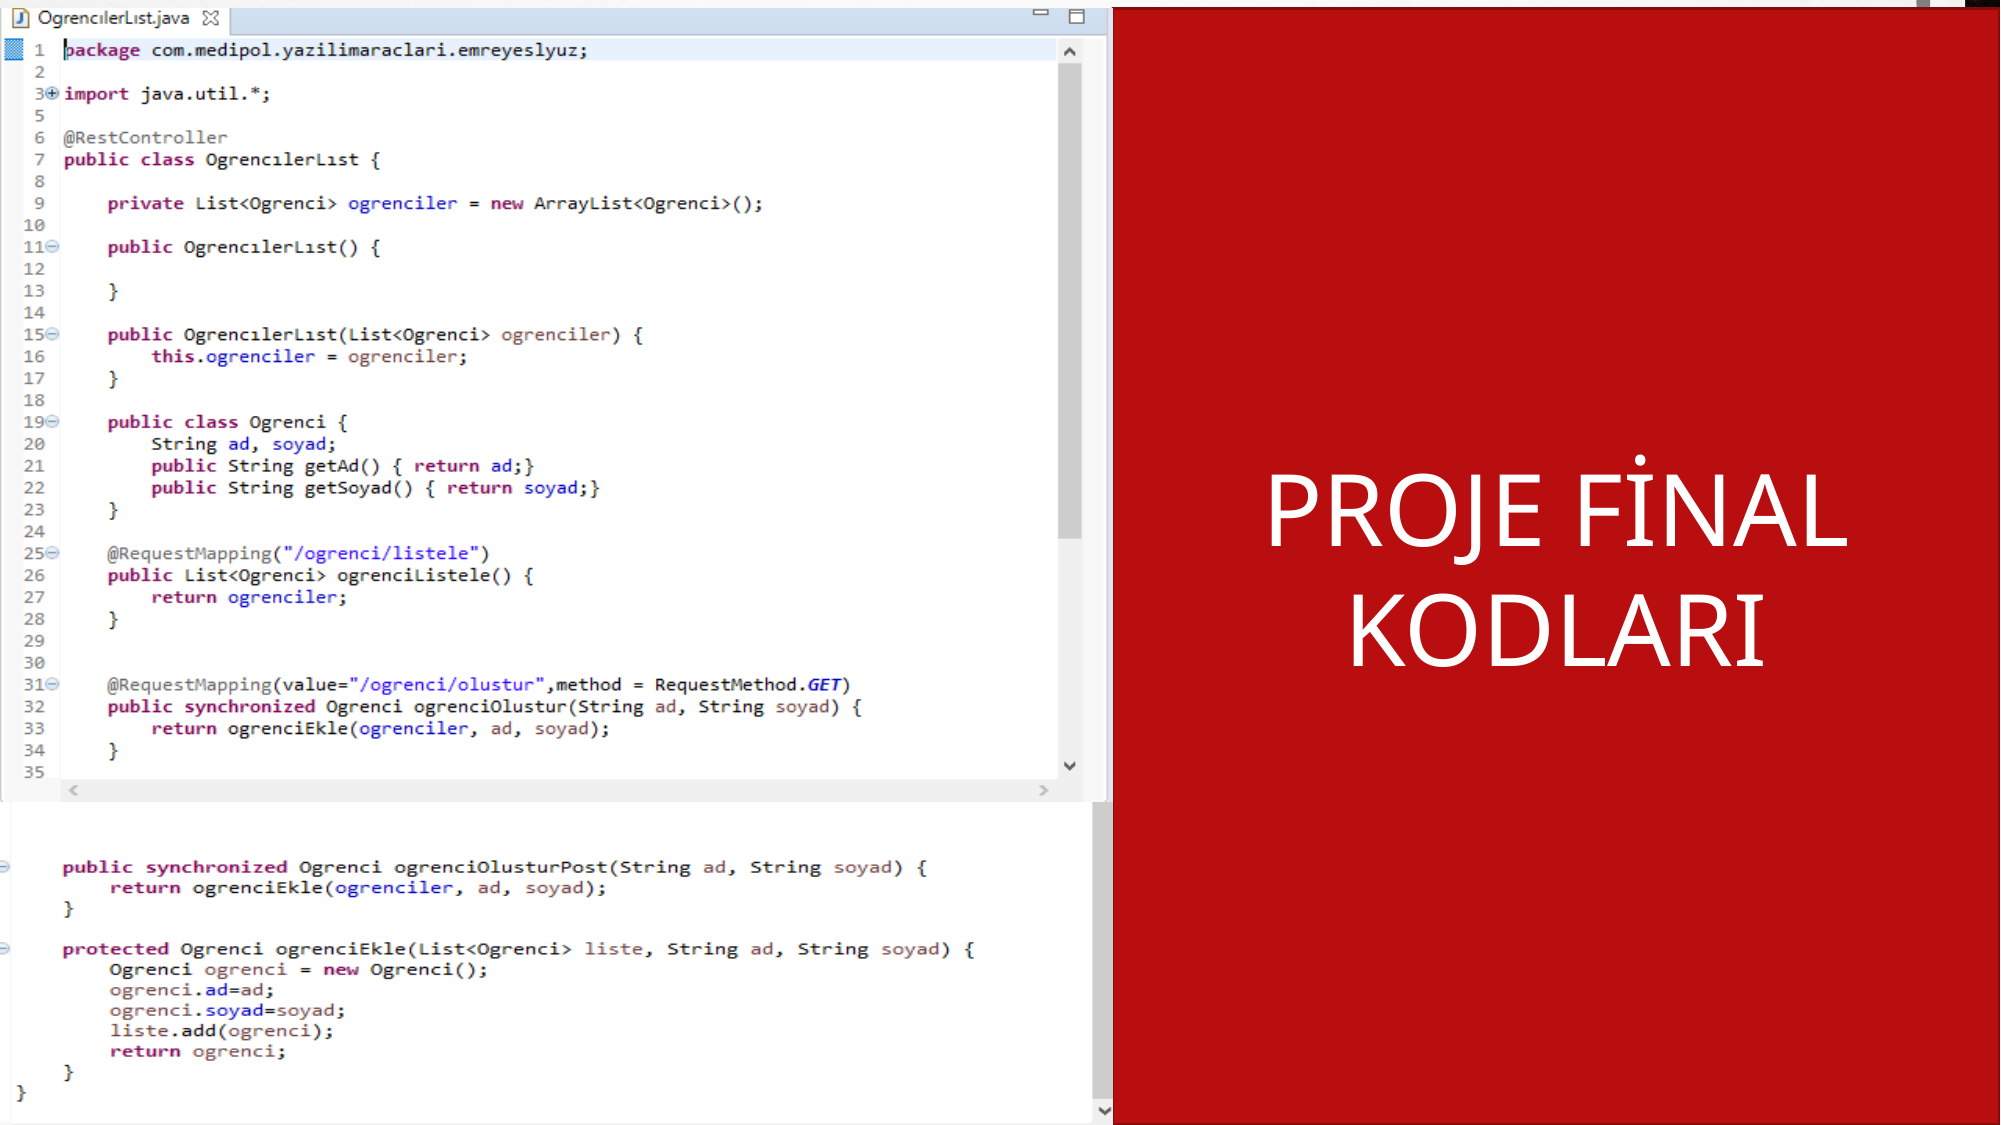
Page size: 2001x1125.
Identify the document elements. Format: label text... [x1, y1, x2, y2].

picture [0, 8, 1113, 1125]
picture [1966, 0, 2000, 7]
text_box PROJE FİNAL KODLARI [1111, 7, 2000, 1125]
